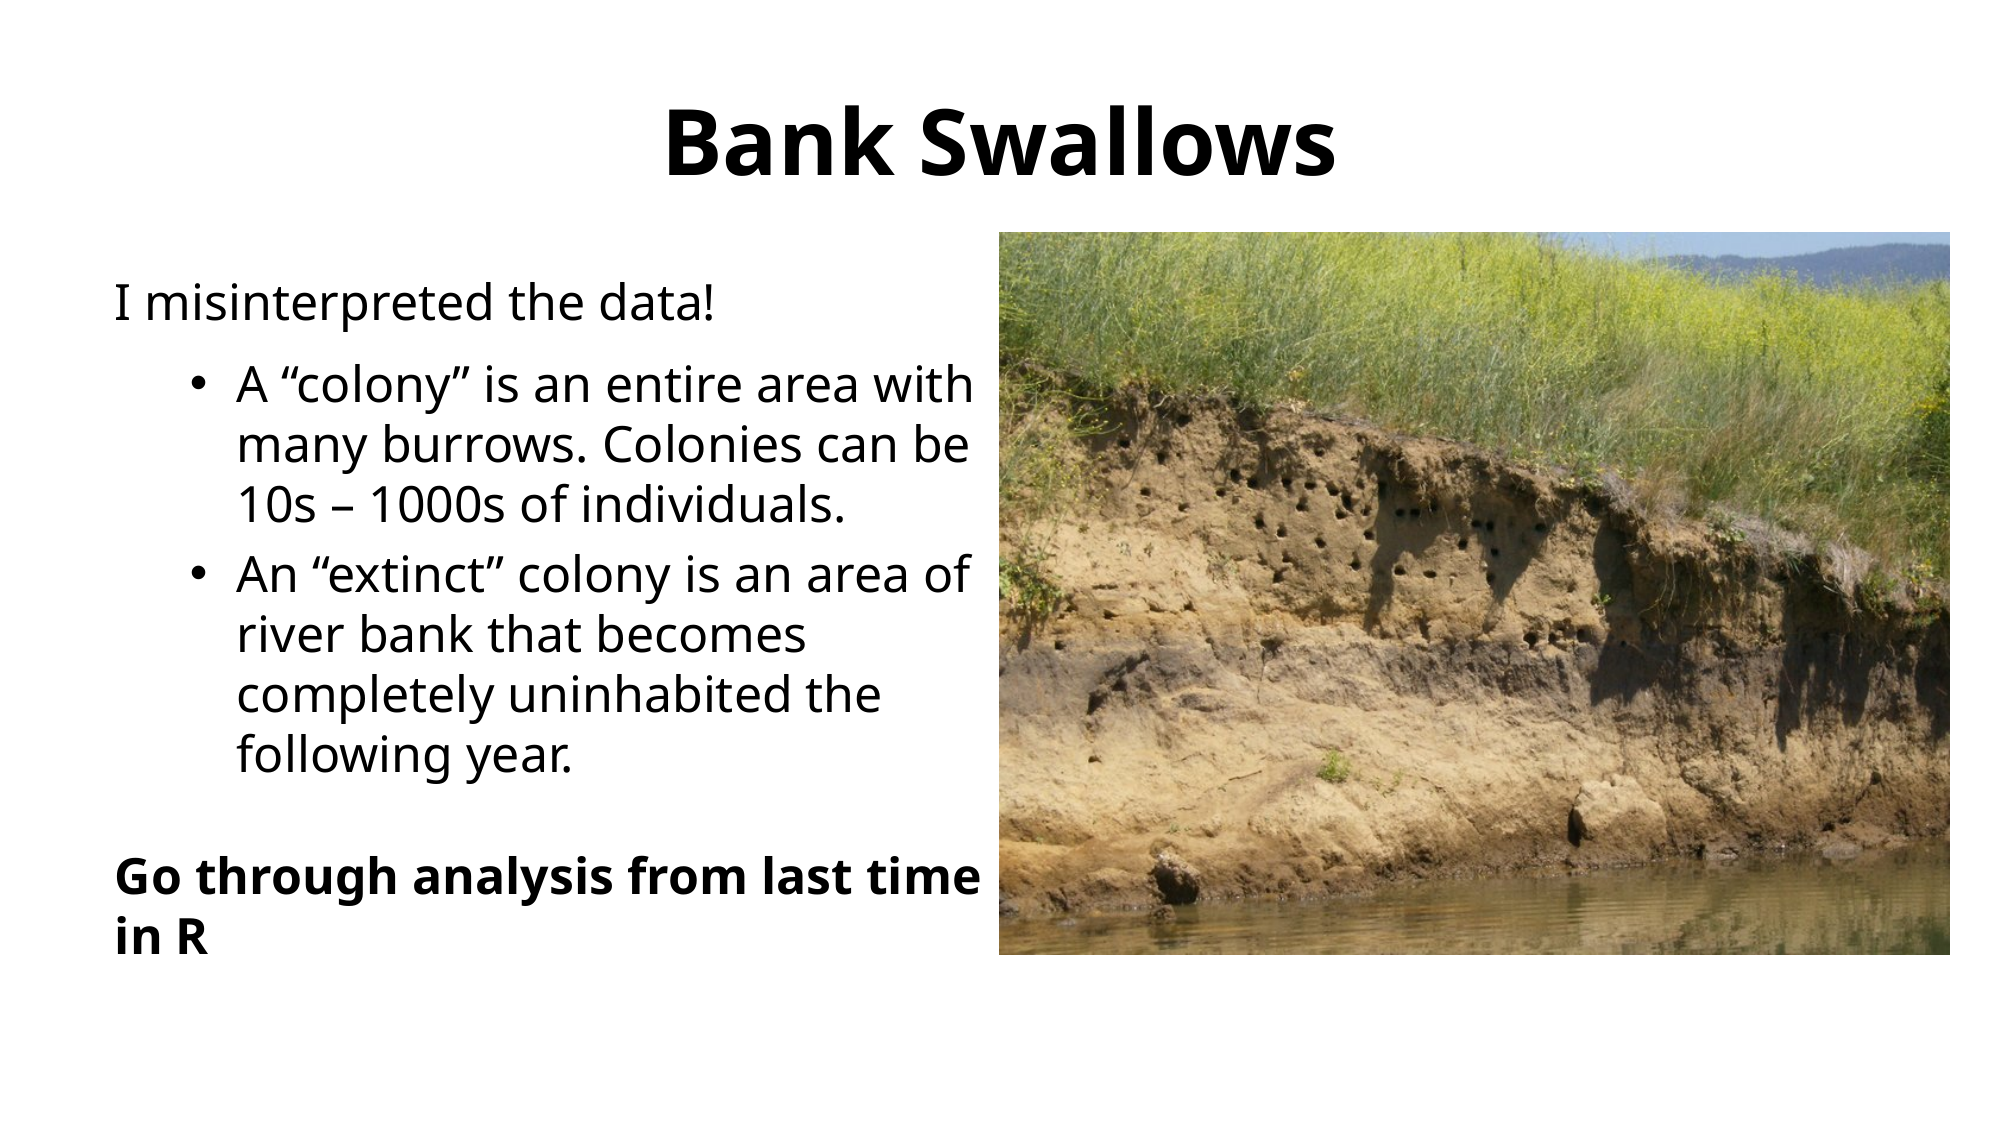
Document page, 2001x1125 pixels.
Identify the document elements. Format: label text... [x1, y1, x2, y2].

picture [999, 232, 1951, 955]
list I misinterpreted the data! A “colony” is an entire area with many burrows. Colonies can be 10s – 1000s of individuals. An “extinct” colony is an area of river bank that becomes completely uninhabited the following year. Go through analysis from last time in R [99, 262, 1000, 1005]
title Bank Swallows [99, 45, 1900, 233]
